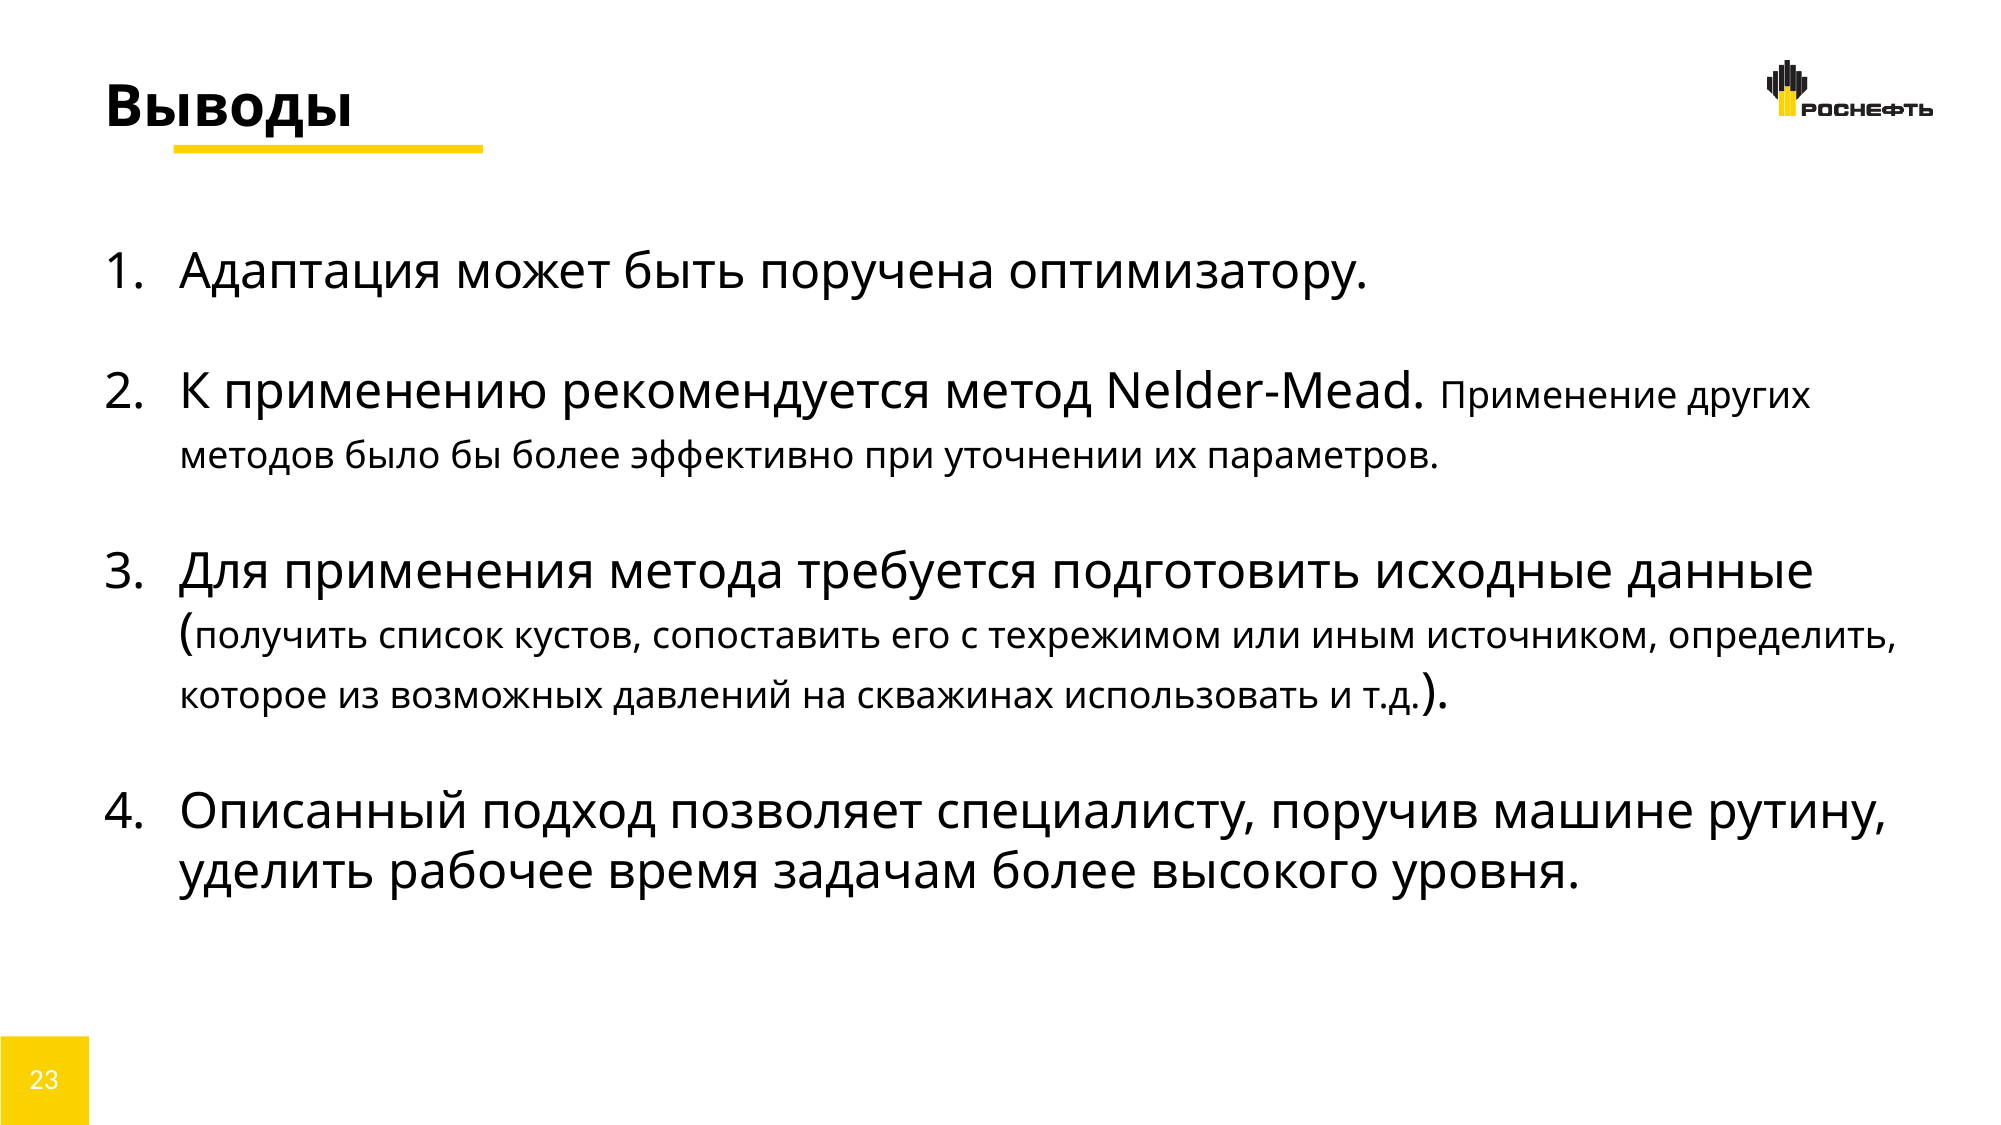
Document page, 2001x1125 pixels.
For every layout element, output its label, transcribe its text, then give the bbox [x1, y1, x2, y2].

text_box Выводы [89, 60, 1941, 146]
text_box [173, 144, 484, 155]
text_box Адаптация может быть поручена оптимизатору. К применению рекомендуется метод Nelder-Mead. Применение других методов было бы более эффективно при уточнении их параметров. Для применения метода требуется подготовить исходные данные (получить список кустов, сопоставить его с техрежимом или иным источником, определить, которое из возможных давлений на скважинах использовать и т.д.). Описанный подход позволяет специалисту, поручив машине рутину, уделить рабочее время задачам более высокого уровня. [89, 230, 1941, 906]
